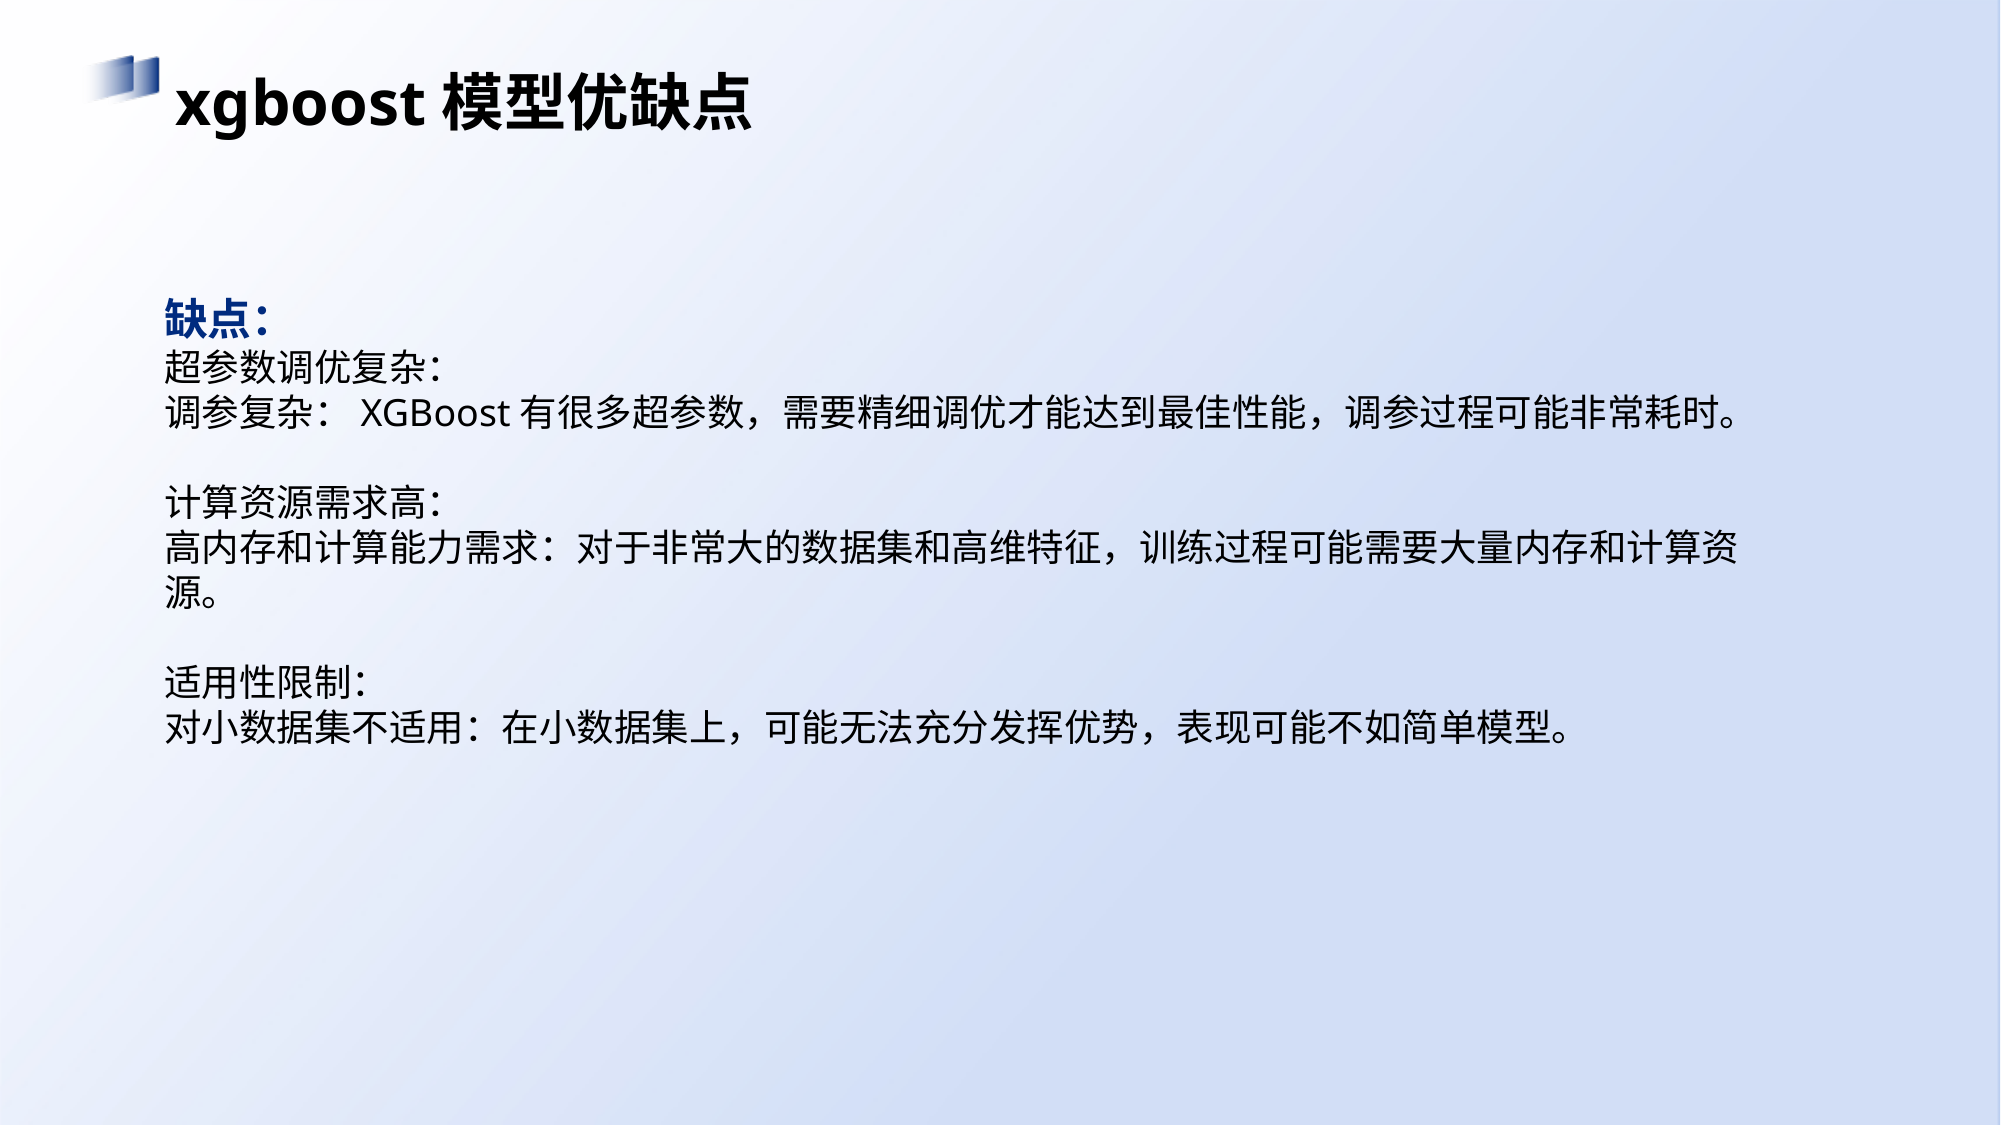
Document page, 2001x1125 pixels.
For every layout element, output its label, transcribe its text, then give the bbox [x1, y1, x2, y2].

text_box xgboost模型优缺点 [159, 16, 1700, 147]
picture [0, 0, 2001, 1125]
text_box 缺点： 超参数调优复杂： 调参复杂：XGBoost有很多超参数，需要精细调优才能达到最佳性能，调参过程可能非常耗时。 计算资源需求高： 高内存和计算能力需求：对于非常大的数据集和高维特征，训练过程可能需要大量内存和计算资源。 适用性限制： 对小数据集不适用：在小数据集上，可能无法充分发挥优势，表现可能不如简单模型。 [147, 282, 1787, 849]
